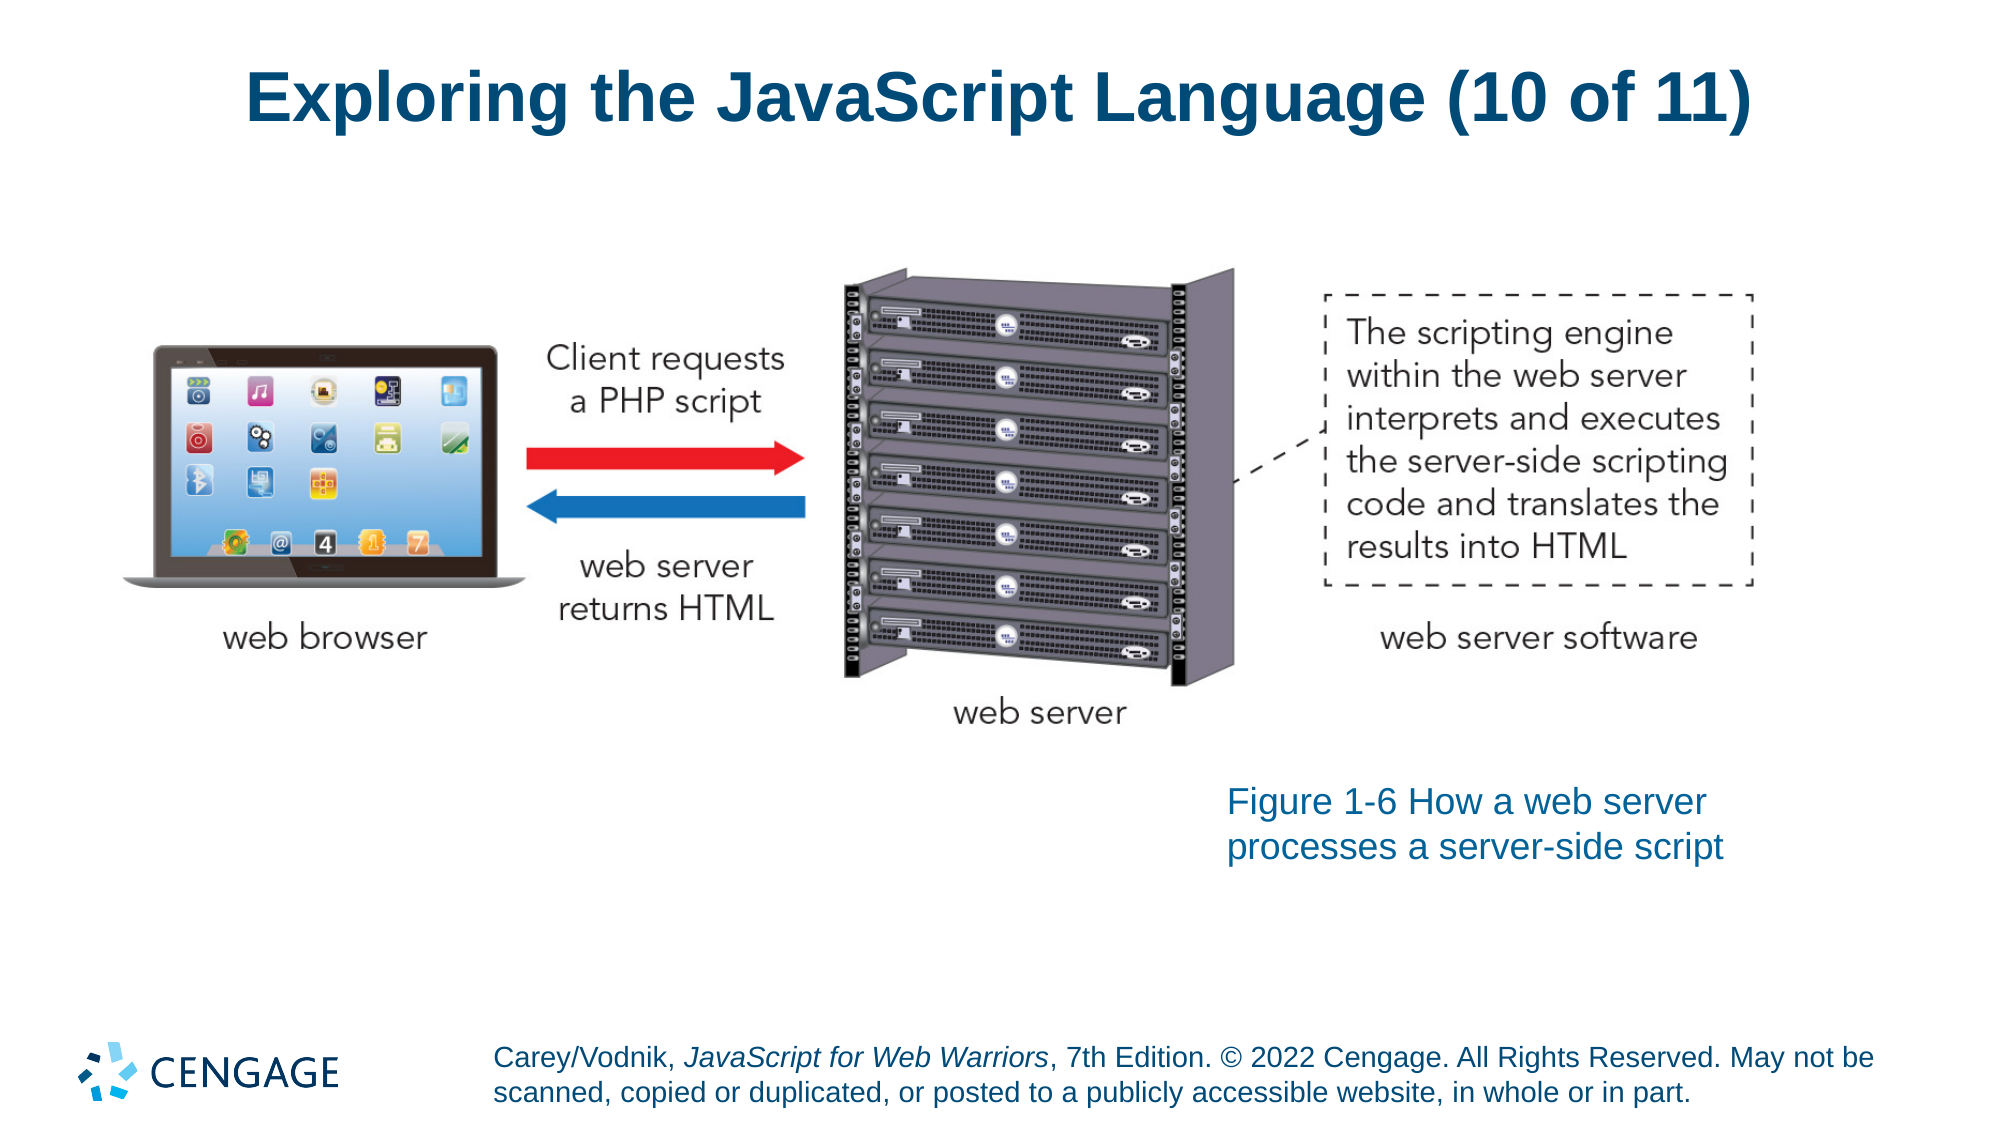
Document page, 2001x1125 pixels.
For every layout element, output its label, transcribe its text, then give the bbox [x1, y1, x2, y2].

list Figure 1-6 How a web server processes a server-side script [1226, 776, 1880, 965]
title Exploring the JavaScript Language (10 of 11) [137, 59, 1863, 171]
picture [119, 265, 1756, 726]
picture [78, 1042, 338, 1101]
